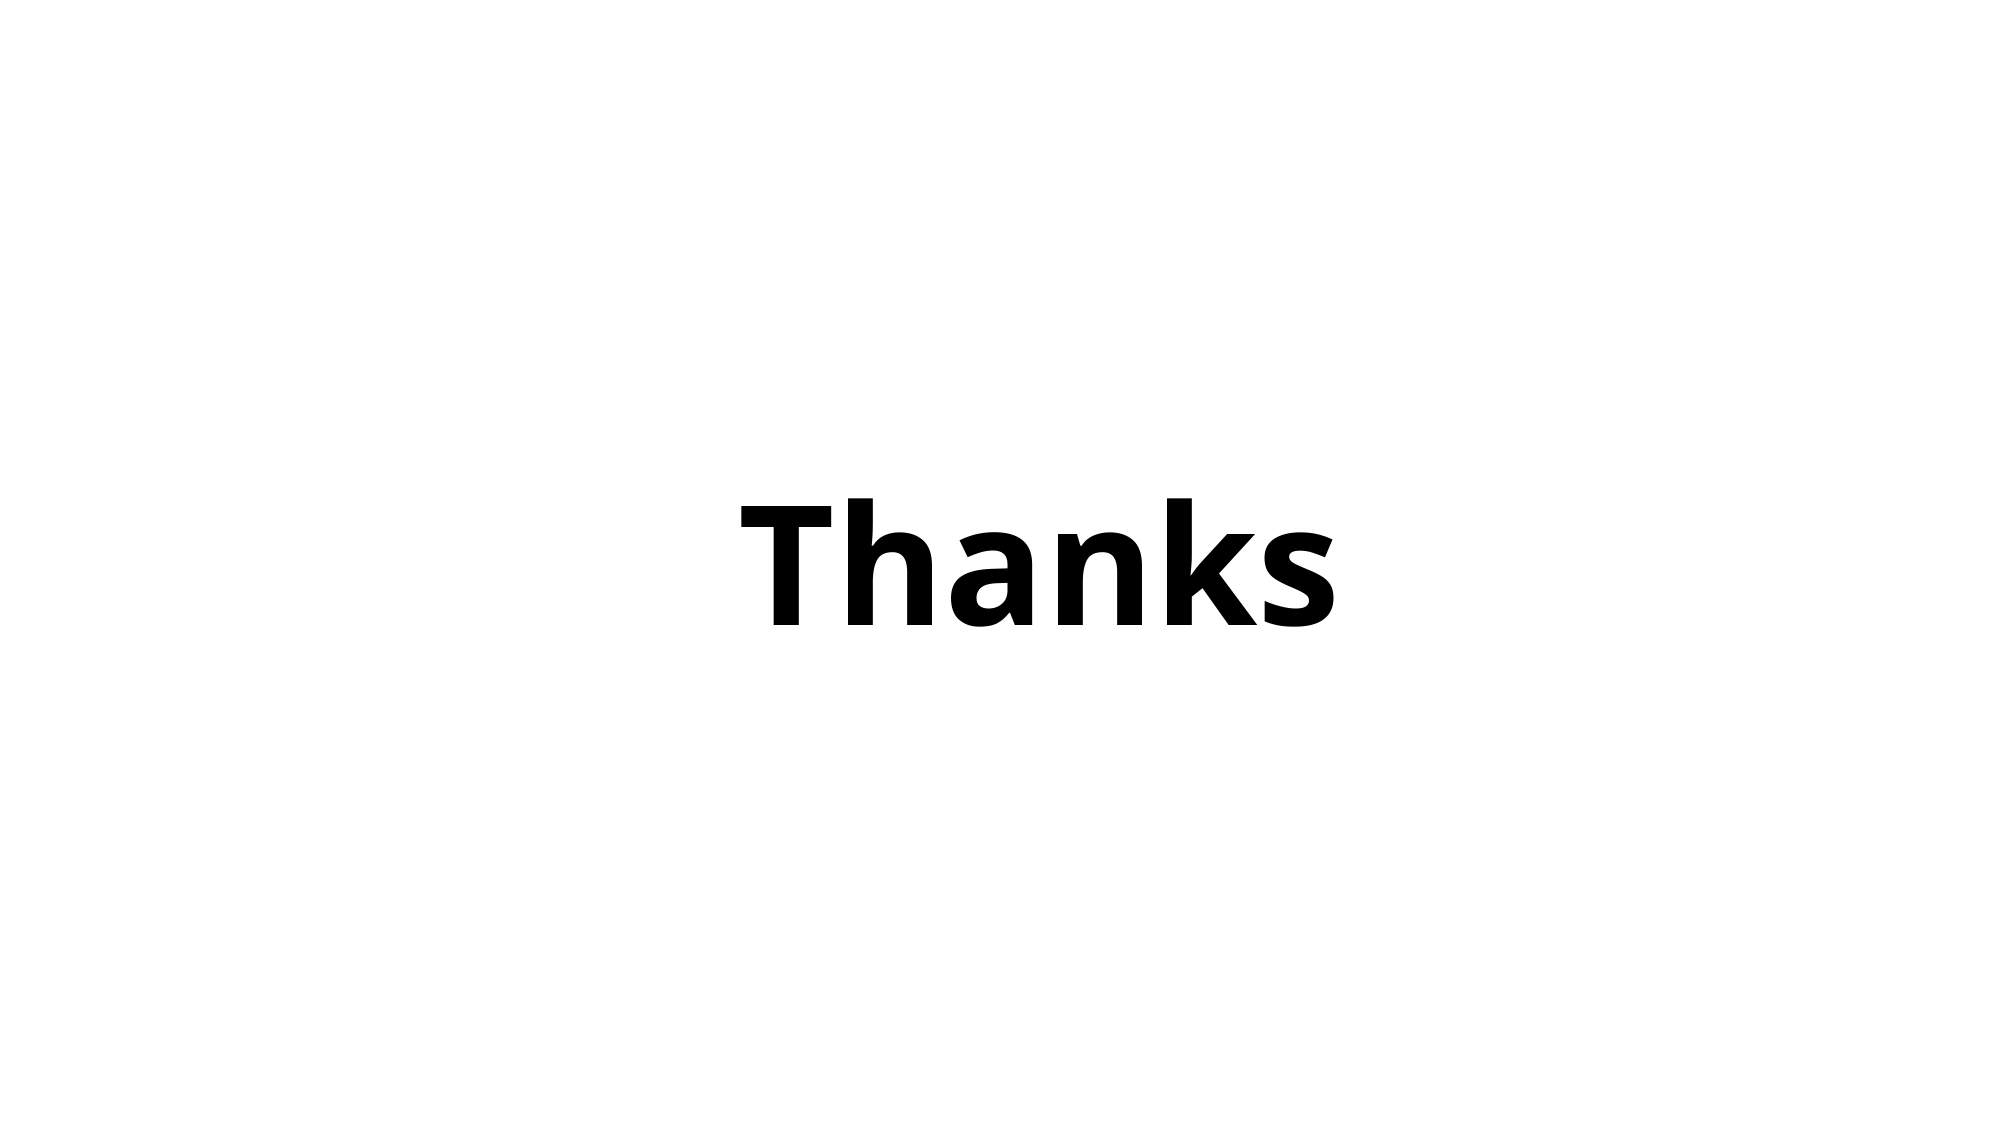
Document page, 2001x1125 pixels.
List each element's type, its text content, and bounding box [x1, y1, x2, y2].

title Thanks [723, 462, 1443, 680]
